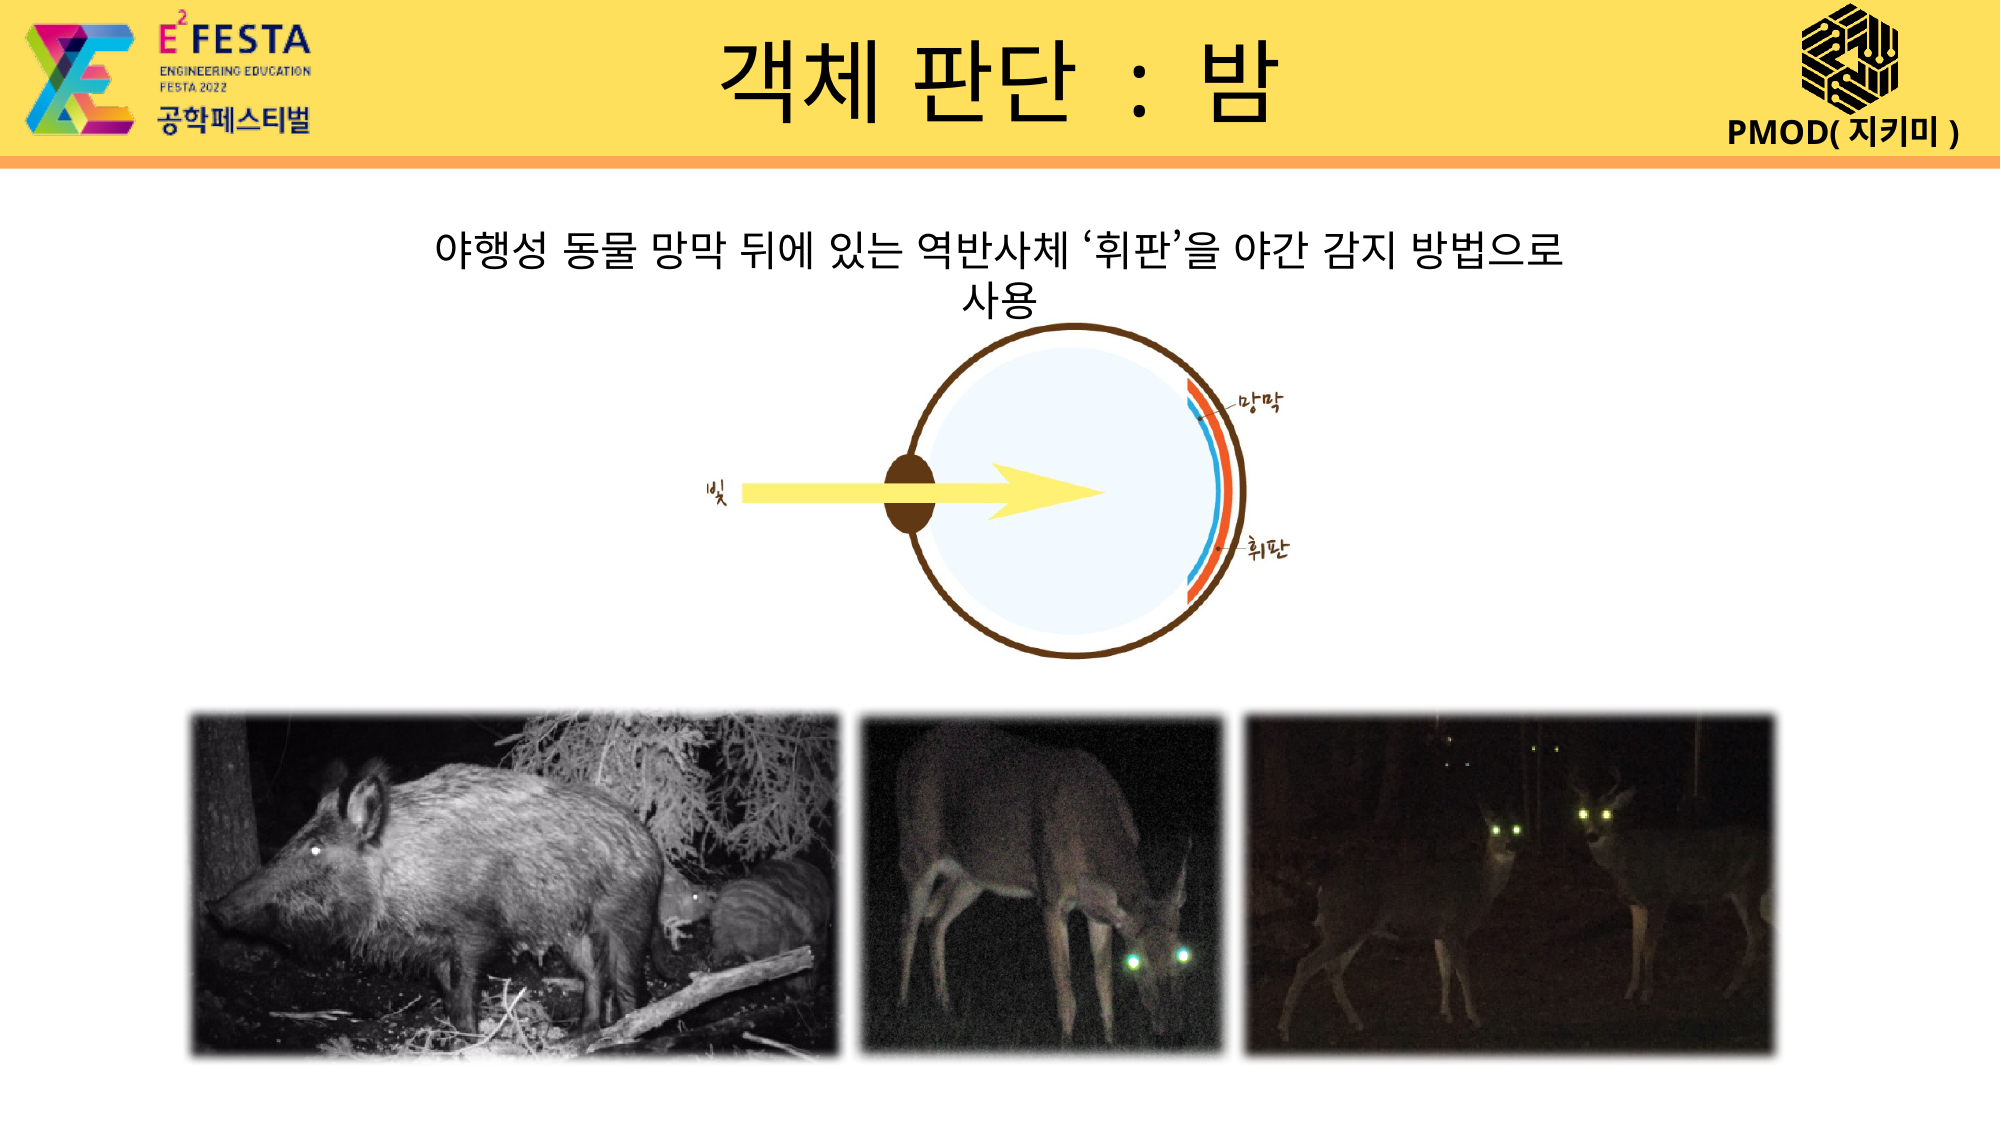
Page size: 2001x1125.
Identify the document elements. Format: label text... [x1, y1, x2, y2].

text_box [0, 0, 2000, 169]
text_box 야행성 동물 망막 뒤에 있는 역반사체 ‘휘판’을 야간 감지 방법으로 사용 [381, 217, 1619, 332]
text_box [1695, 3, 2000, 160]
picture [12, 1, 326, 146]
picture [181, 704, 1785, 1066]
picture [697, 316, 1302, 668]
